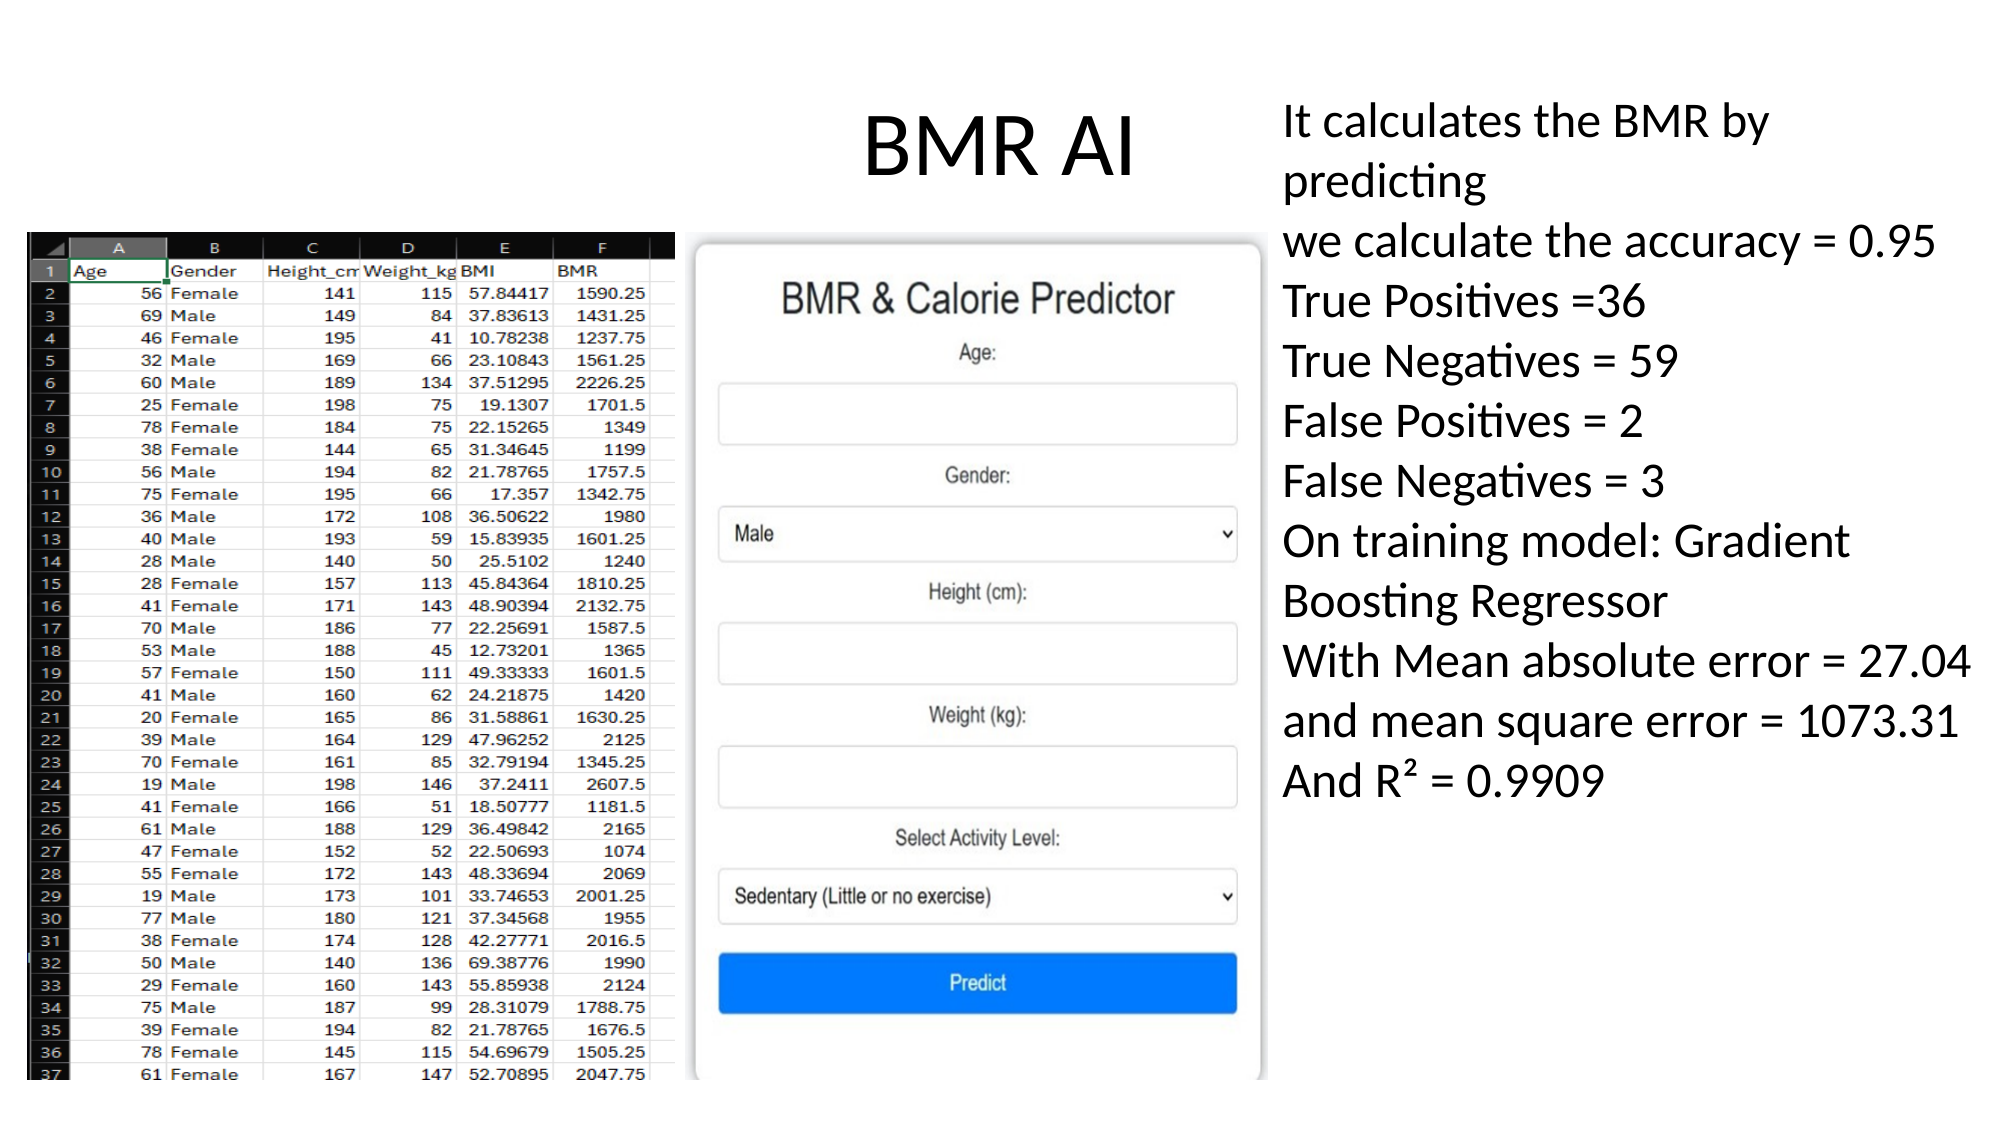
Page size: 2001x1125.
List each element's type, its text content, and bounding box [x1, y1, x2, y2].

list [27, 232, 676, 1081]
text_box It calculates the BMR by predicting we calculate the accuracy = 0.95 True Positives =36 True Negatives = 59 False Positives = 2 False Negatives = 3 On training model: Gradient Boosting Regressor With Mean absolute error = 27.04 and mean square error = 1073.31 And R² = 0.9909 [1267, 80, 2000, 816]
picture [685, 232, 1268, 1081]
title BMR AI [99, 45, 1900, 233]
